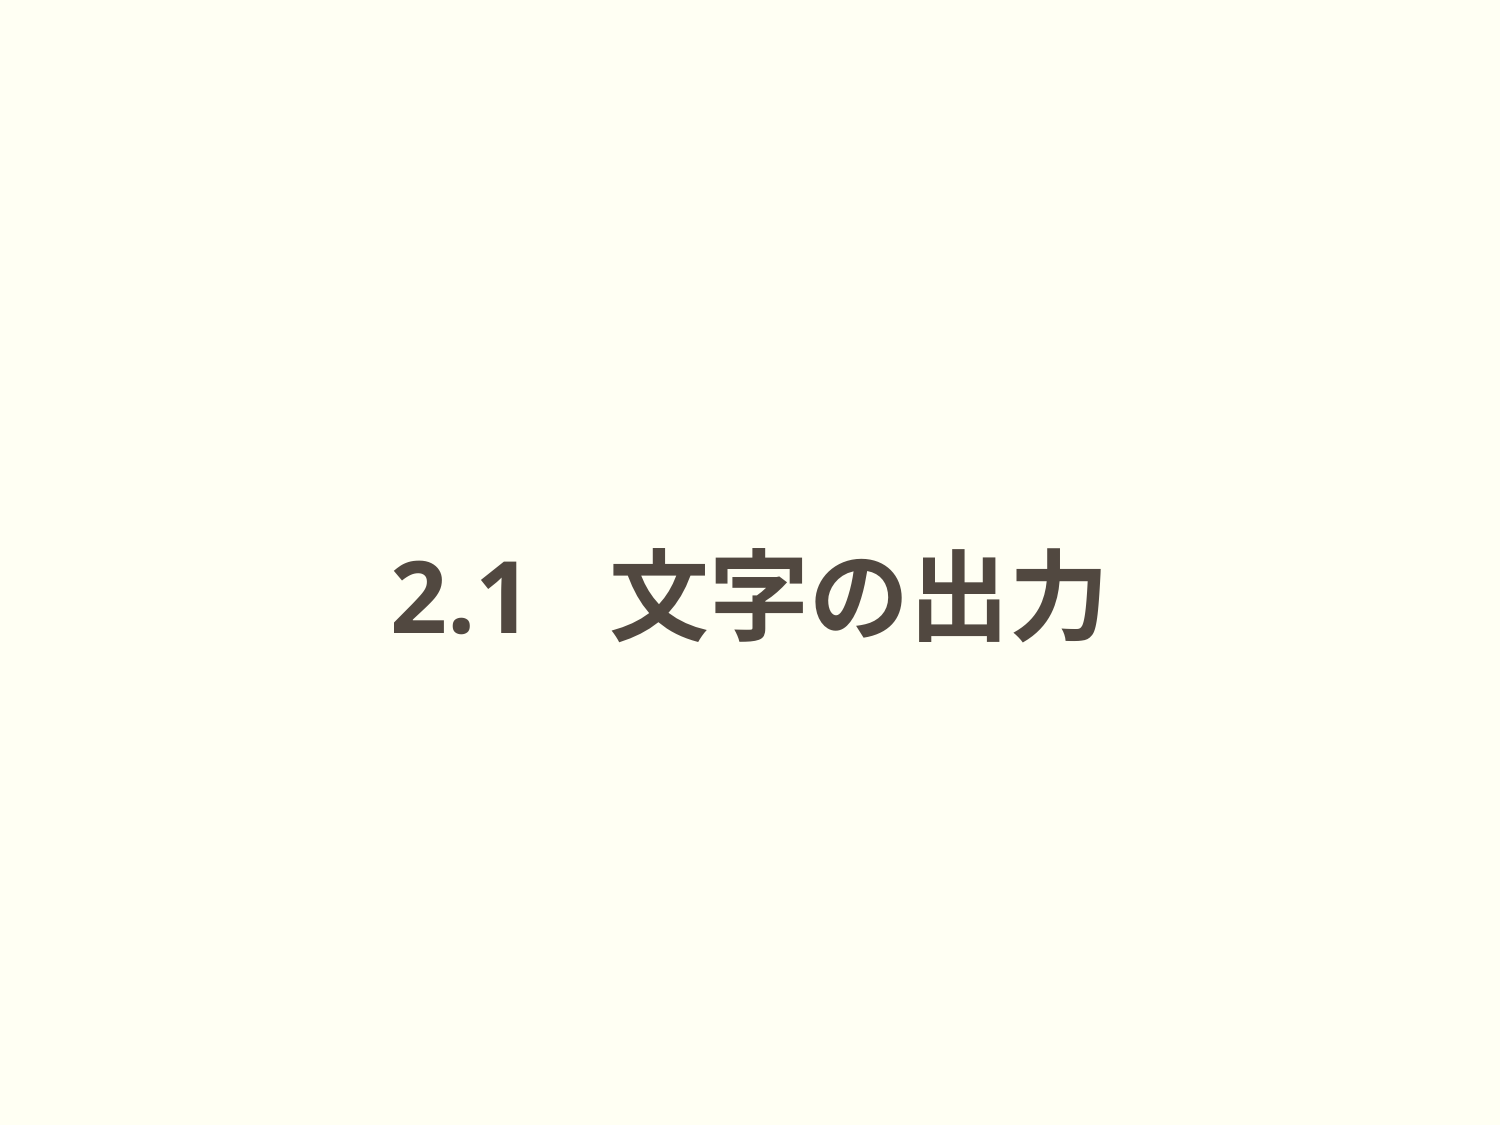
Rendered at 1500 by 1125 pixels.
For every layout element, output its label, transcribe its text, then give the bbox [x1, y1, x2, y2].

text_box 2.1 文字の出力 [68, 498, 1431, 663]
